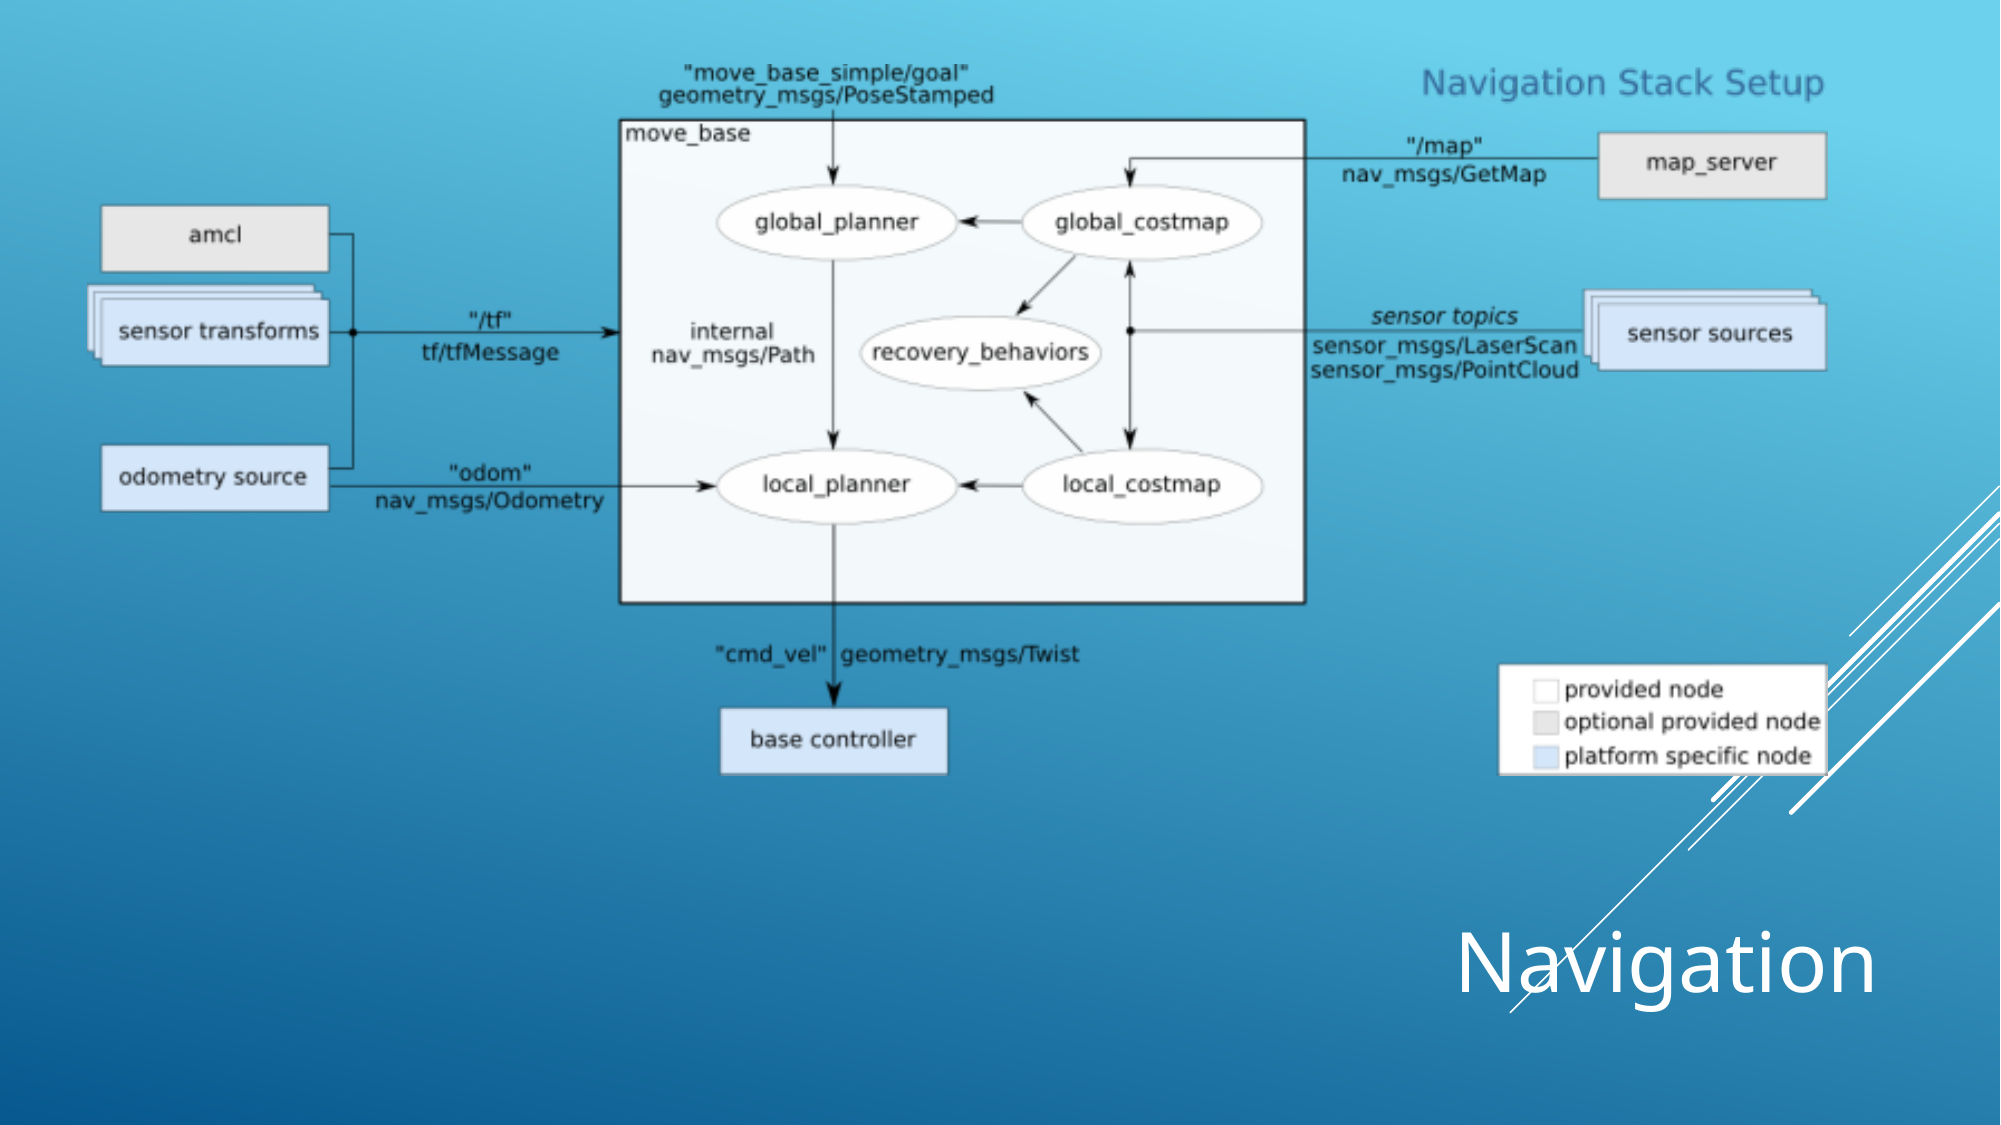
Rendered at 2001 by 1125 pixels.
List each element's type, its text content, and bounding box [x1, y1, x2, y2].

text_box Navigation [984, 901, 1894, 1017]
picture [87, 63, 1828, 776]
